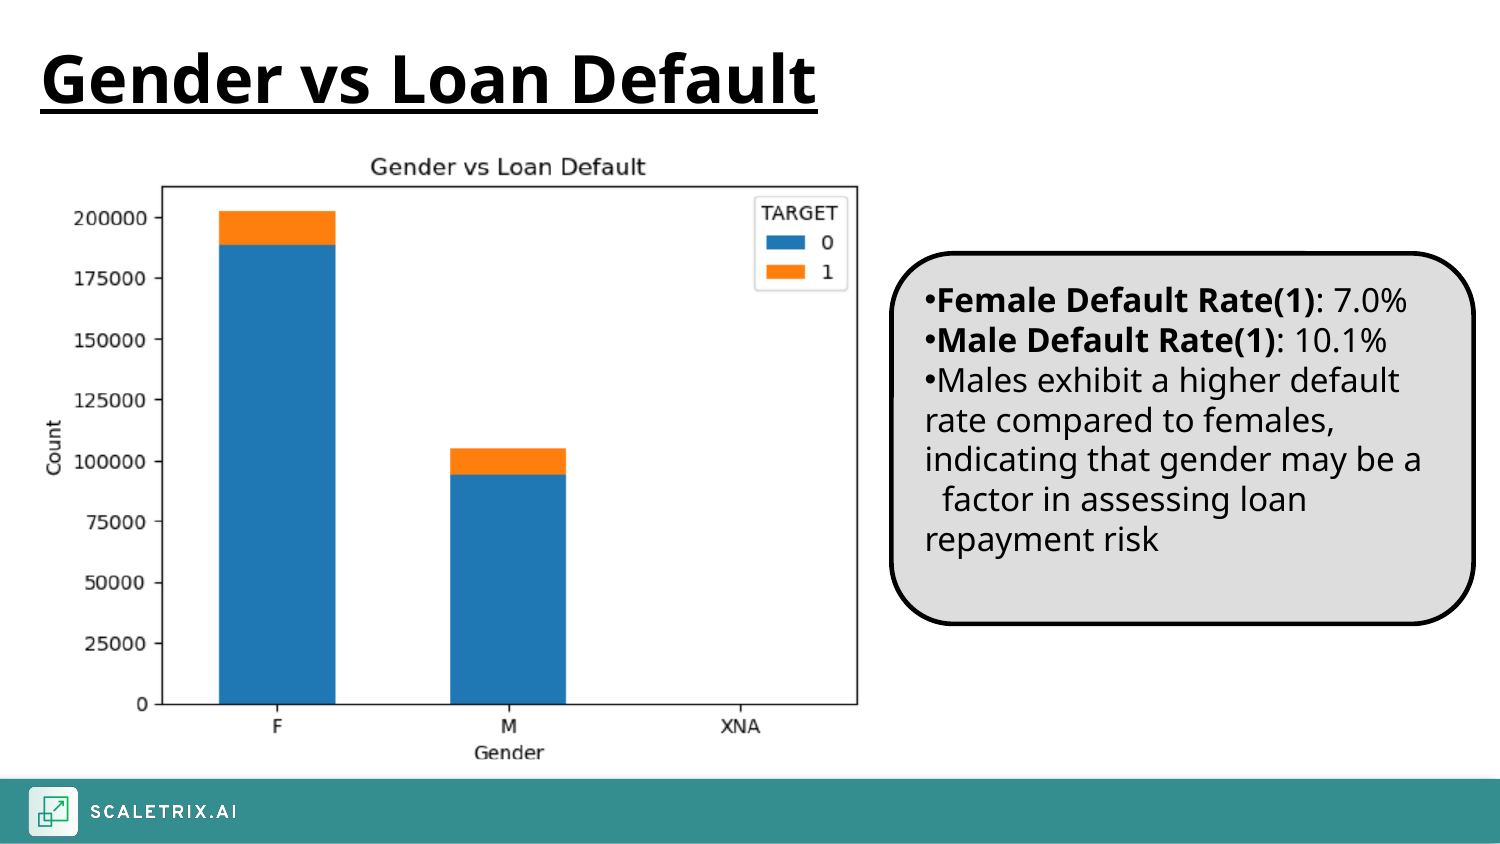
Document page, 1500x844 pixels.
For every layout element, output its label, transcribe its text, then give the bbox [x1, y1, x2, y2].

text_box Female Default Rate(1): 7.0% Male Default Rate(1): 10.1% Males exhibit a higher default rate compared to females, indicating that gender may be a factor in assessing loan repayment risk [891, 253, 1474, 624]
picture [38, 153, 863, 761]
picture [0, 783, 266, 844]
title Gender vs Loan Default [0, 0, 968, 155]
